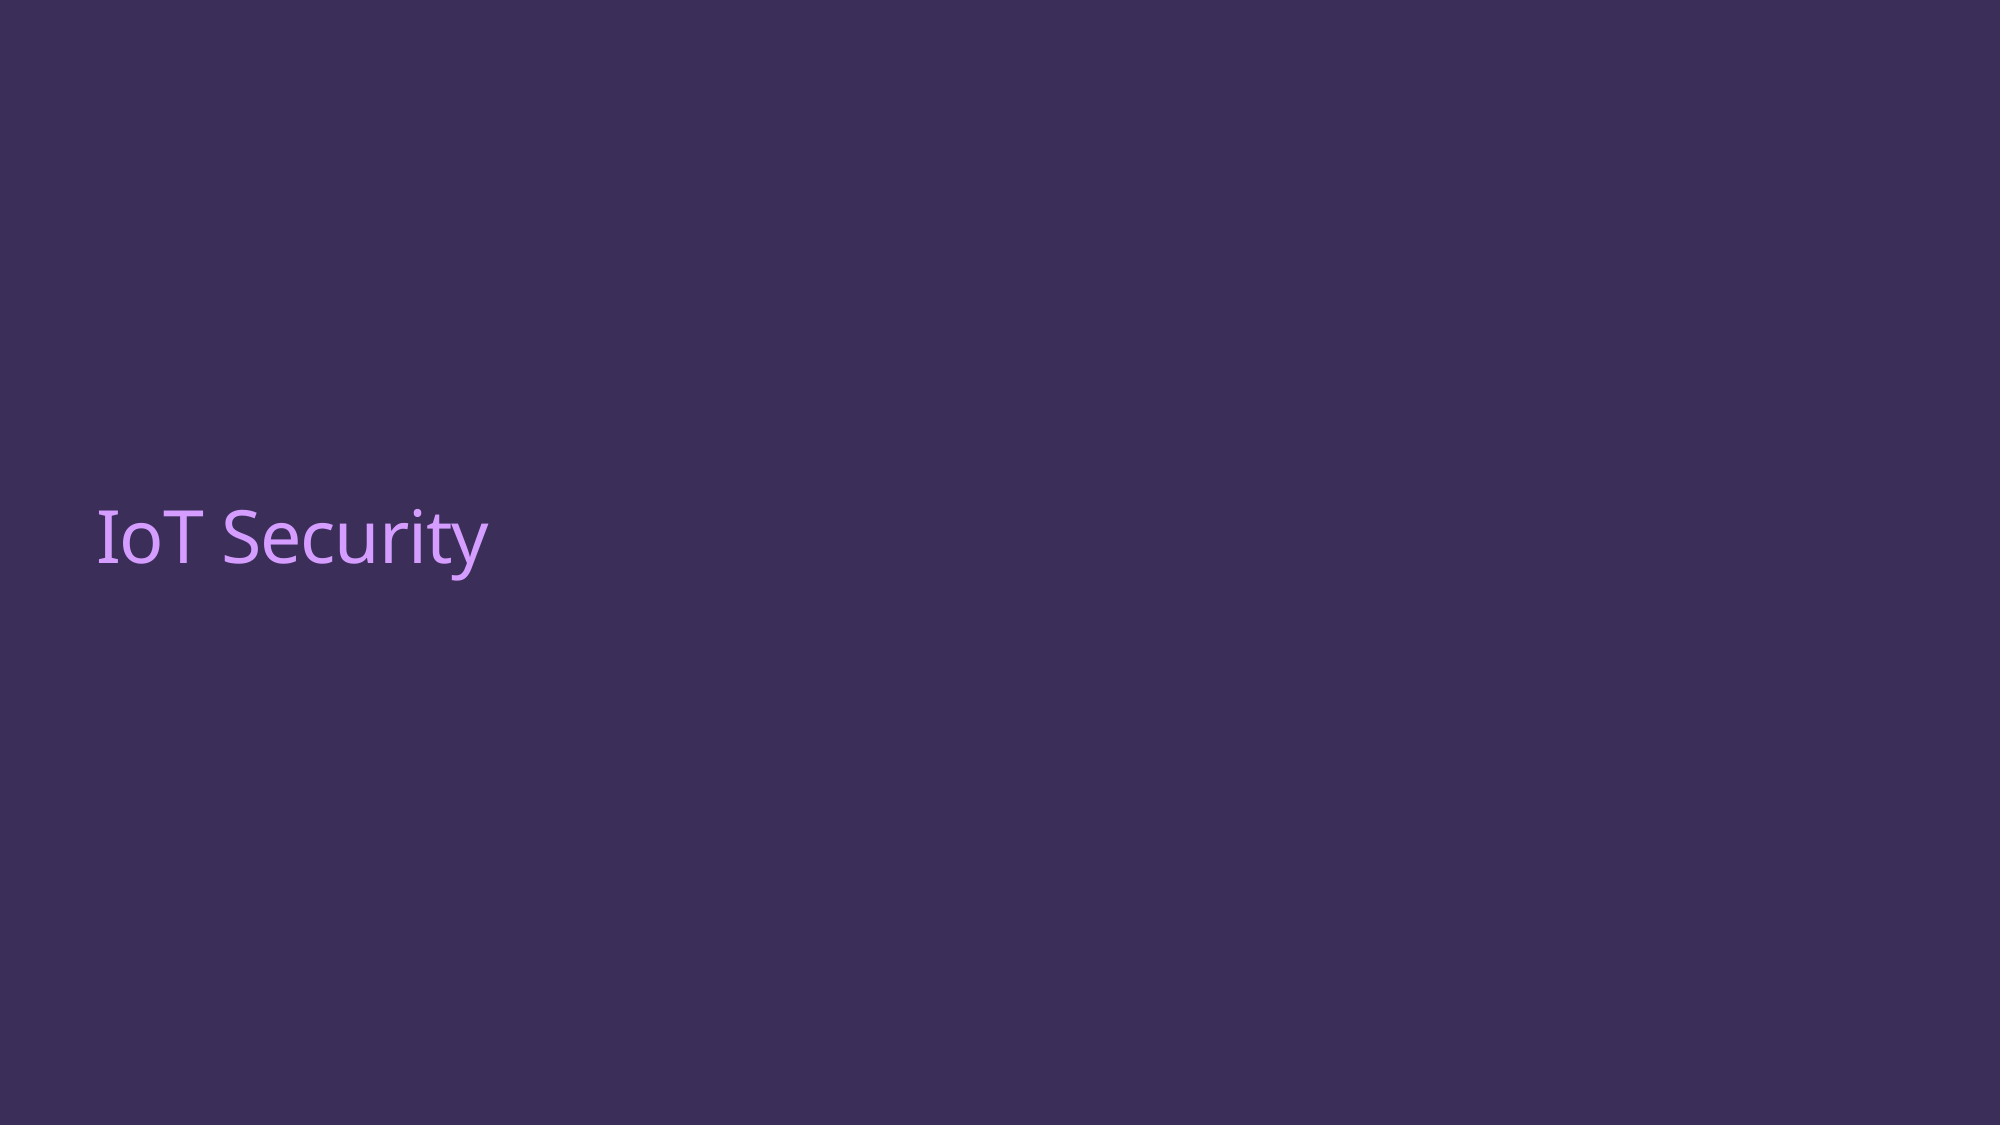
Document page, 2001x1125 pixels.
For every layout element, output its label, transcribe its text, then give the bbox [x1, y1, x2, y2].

title IoT Security [96, 499, 1596, 580]
